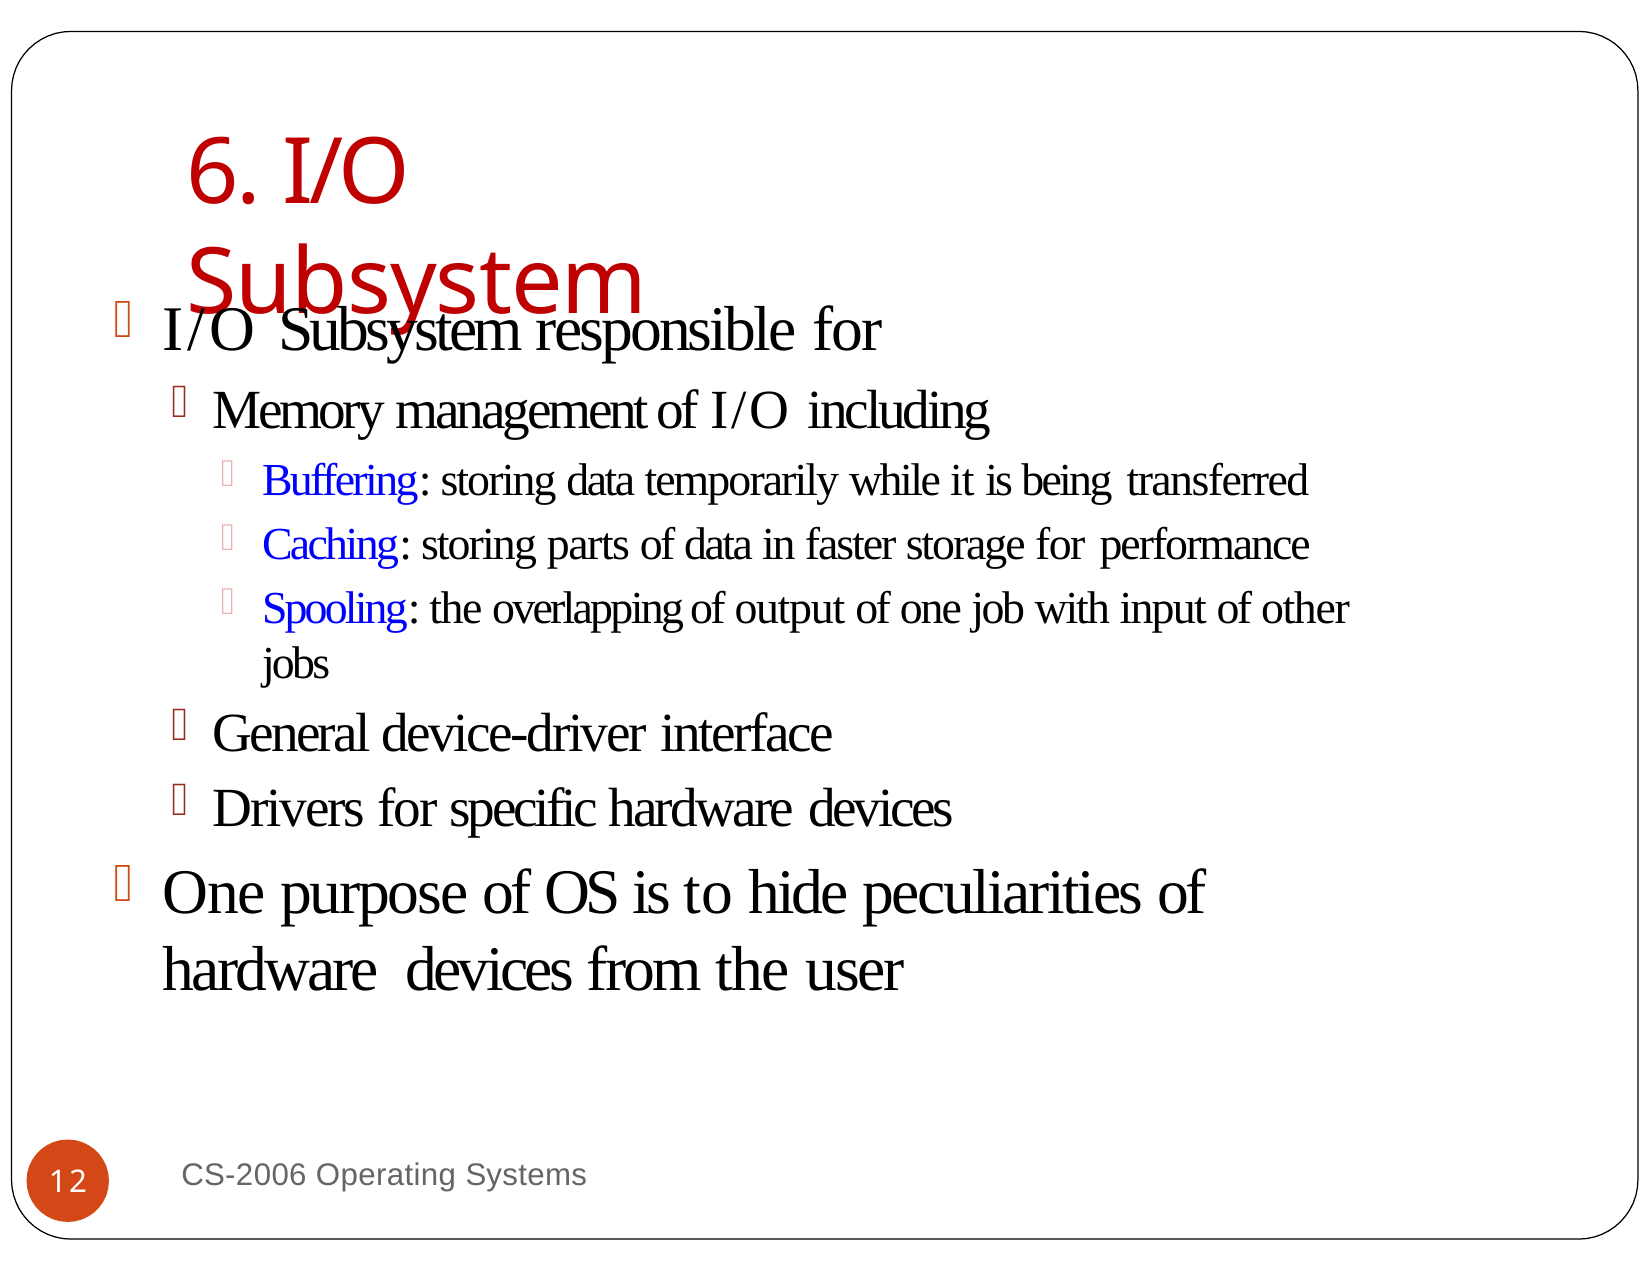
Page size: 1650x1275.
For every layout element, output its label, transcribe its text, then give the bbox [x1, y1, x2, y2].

text_box I/O Subsystem responsible for Memory management of I/O including Buffering: storing data temporarily while it is being transferred Caching: storing parts of data in faster storage for performance Spooling: the overlapping of output of one job with input of other jobs General device-driver interface Drivers for specific hardware devices One purpose of OS is to hide peculiarities of hardware devices from the user [111, 271, 1418, 1004]
text_box [26, 1139, 109, 1222]
footer CS-2006 Operating Systems [179, 1154, 590, 1275]
text_box 12 [46, 1161, 89, 1199]
title 6. I/O Subsystem [184, 110, 854, 271]
